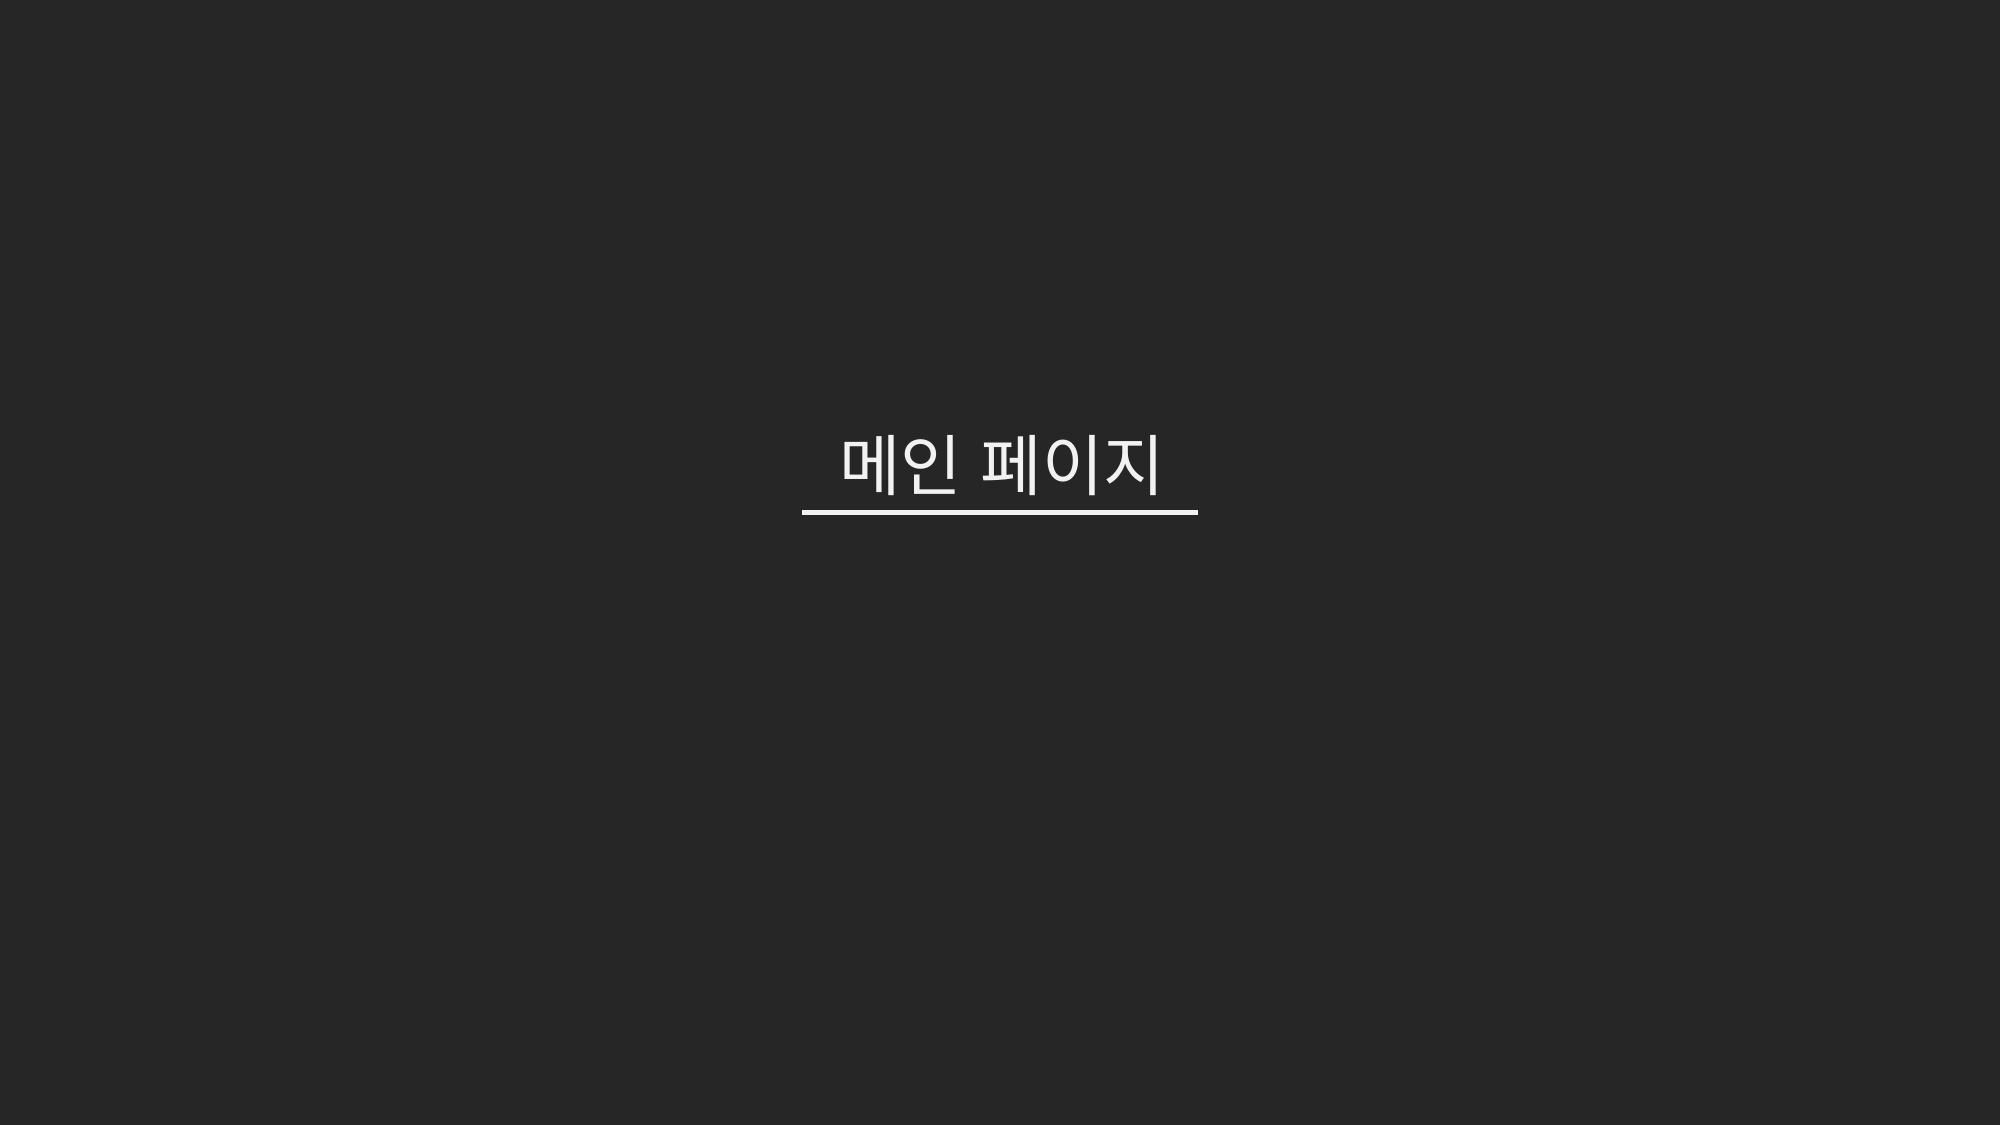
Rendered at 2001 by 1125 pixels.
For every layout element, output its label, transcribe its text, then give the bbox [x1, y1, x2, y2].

text_box 메인 페이지 [824, 416, 1181, 510]
